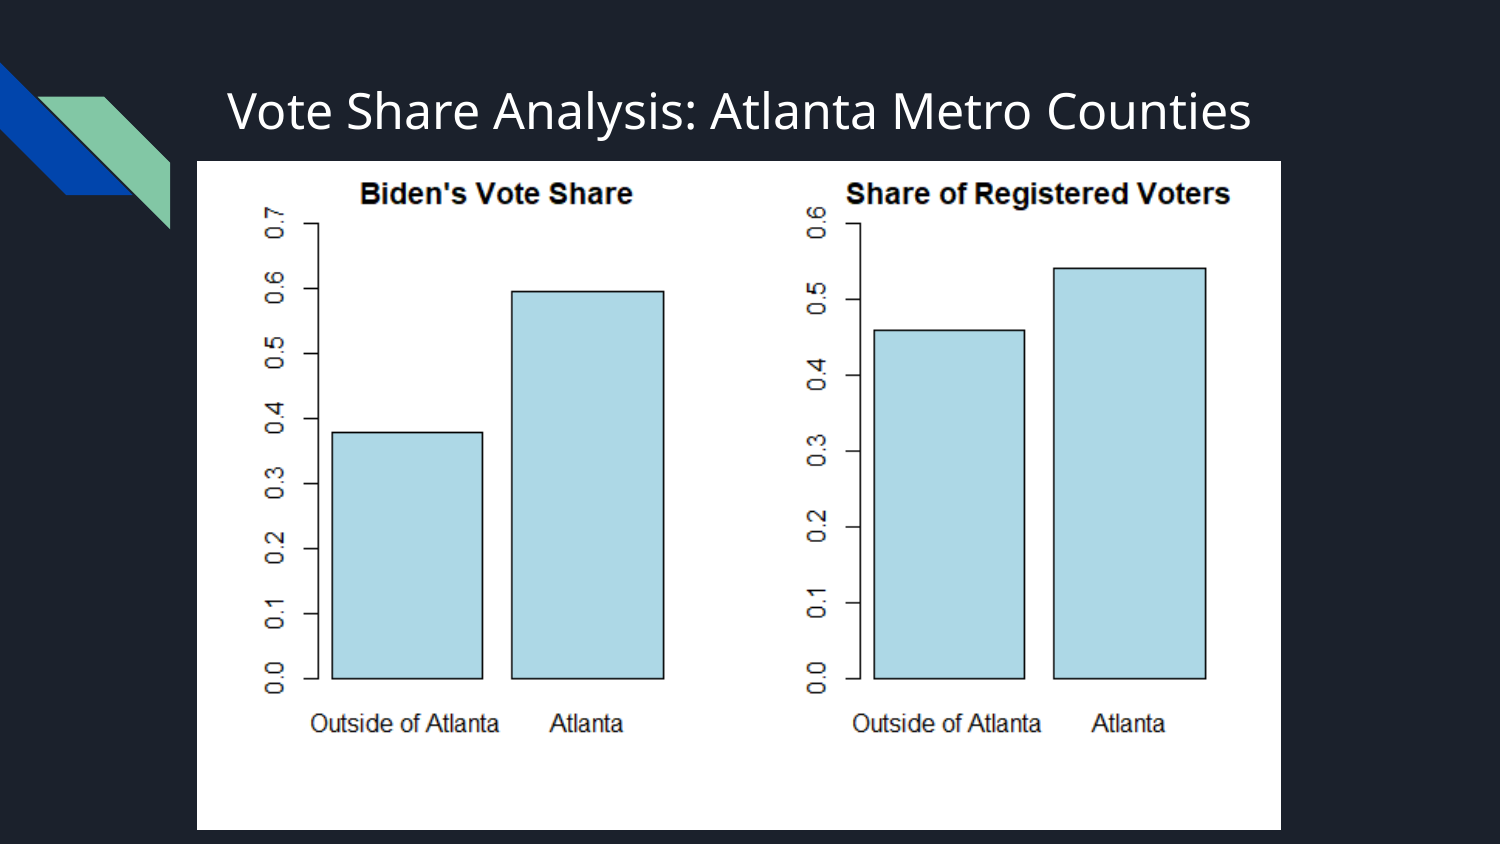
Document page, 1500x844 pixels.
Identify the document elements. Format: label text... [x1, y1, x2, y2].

title Vote Share Analysis: Atlanta Metro Counties [212, 64, 1368, 215]
picture [197, 161, 1281, 831]
